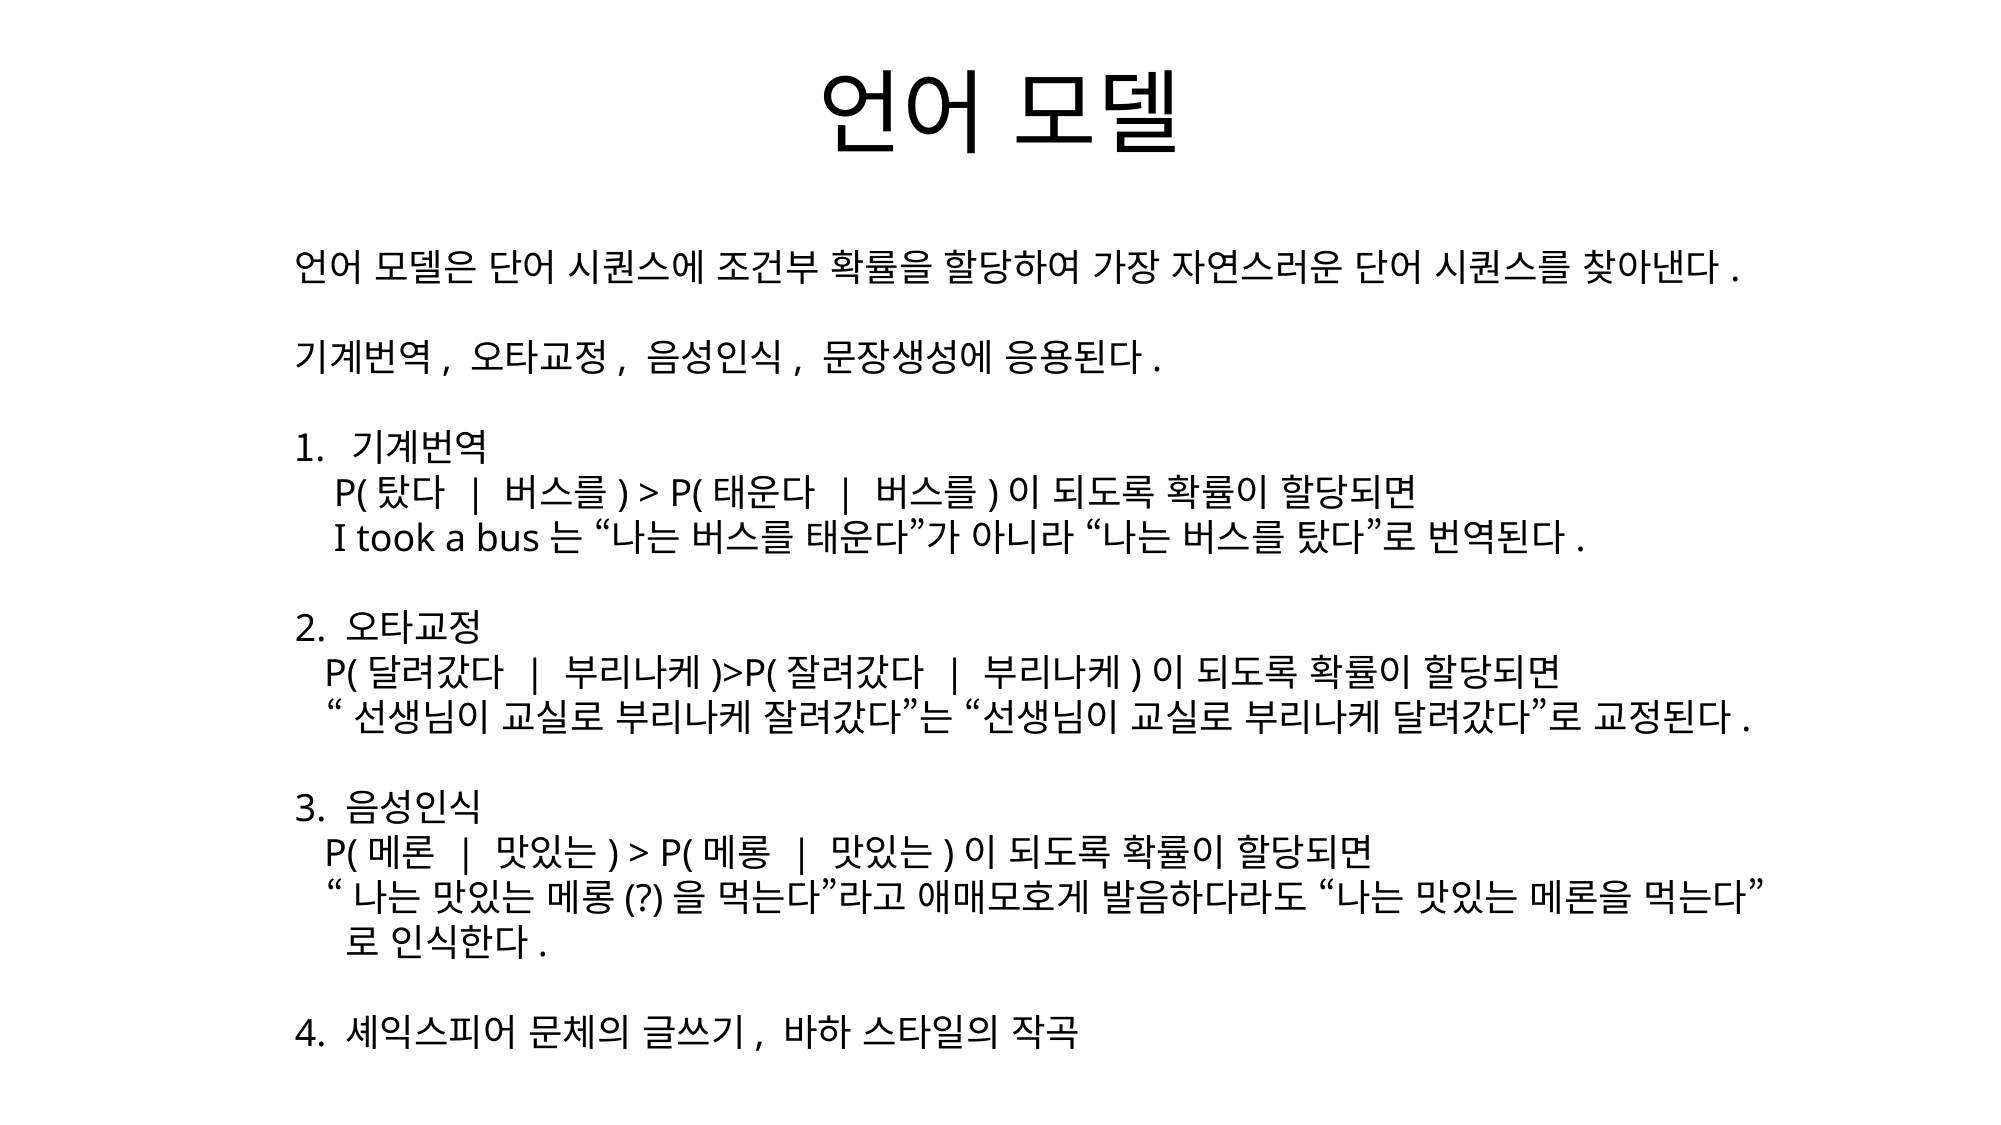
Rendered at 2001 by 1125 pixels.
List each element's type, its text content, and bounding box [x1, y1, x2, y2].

text_box 언어 모델 [137, 59, 1863, 278]
text_box 언어 모델은 단어 시퀀스에 조건부 확률을 할당하여 가장 자연스러운 단어 시퀀스를 찾아낸다. 기계번역, 오타교정, 음성인식, 문장생성에 응용된다. 기계번역 P(탔다 | 버스를) > P(태운다 | 버스를)이 되도록 확률이 할당되면 I took a bus는 “나는 버스를 태운다”가 아니라 “나는 버스를 탔다”로 번역된다. 2. 오타교정 P(달려갔다 | 부리나케)>P(잘려갔다 | 부리나케)이 되도록 확률이 할당되면 “선생님이 교실로 부리나케 잘려갔다”는 “선생님이 교실로 부리나케 달려갔다”로 교정된다. 3. 음성인식 P(메론 | 맛있는) > P(메롱 | 맛있는)이 되도록 확률이 할당되면 “나는 맛있는 메롱(?)을 먹는다”라고 애매모호게 발음하다라도 “나는 맛있는 메론을 먹는다” 로 인식한다. 4. 셰익스피어 문체의 글쓰기, 바하 스타일의 작곡 [280, 236, 1910, 1062]
